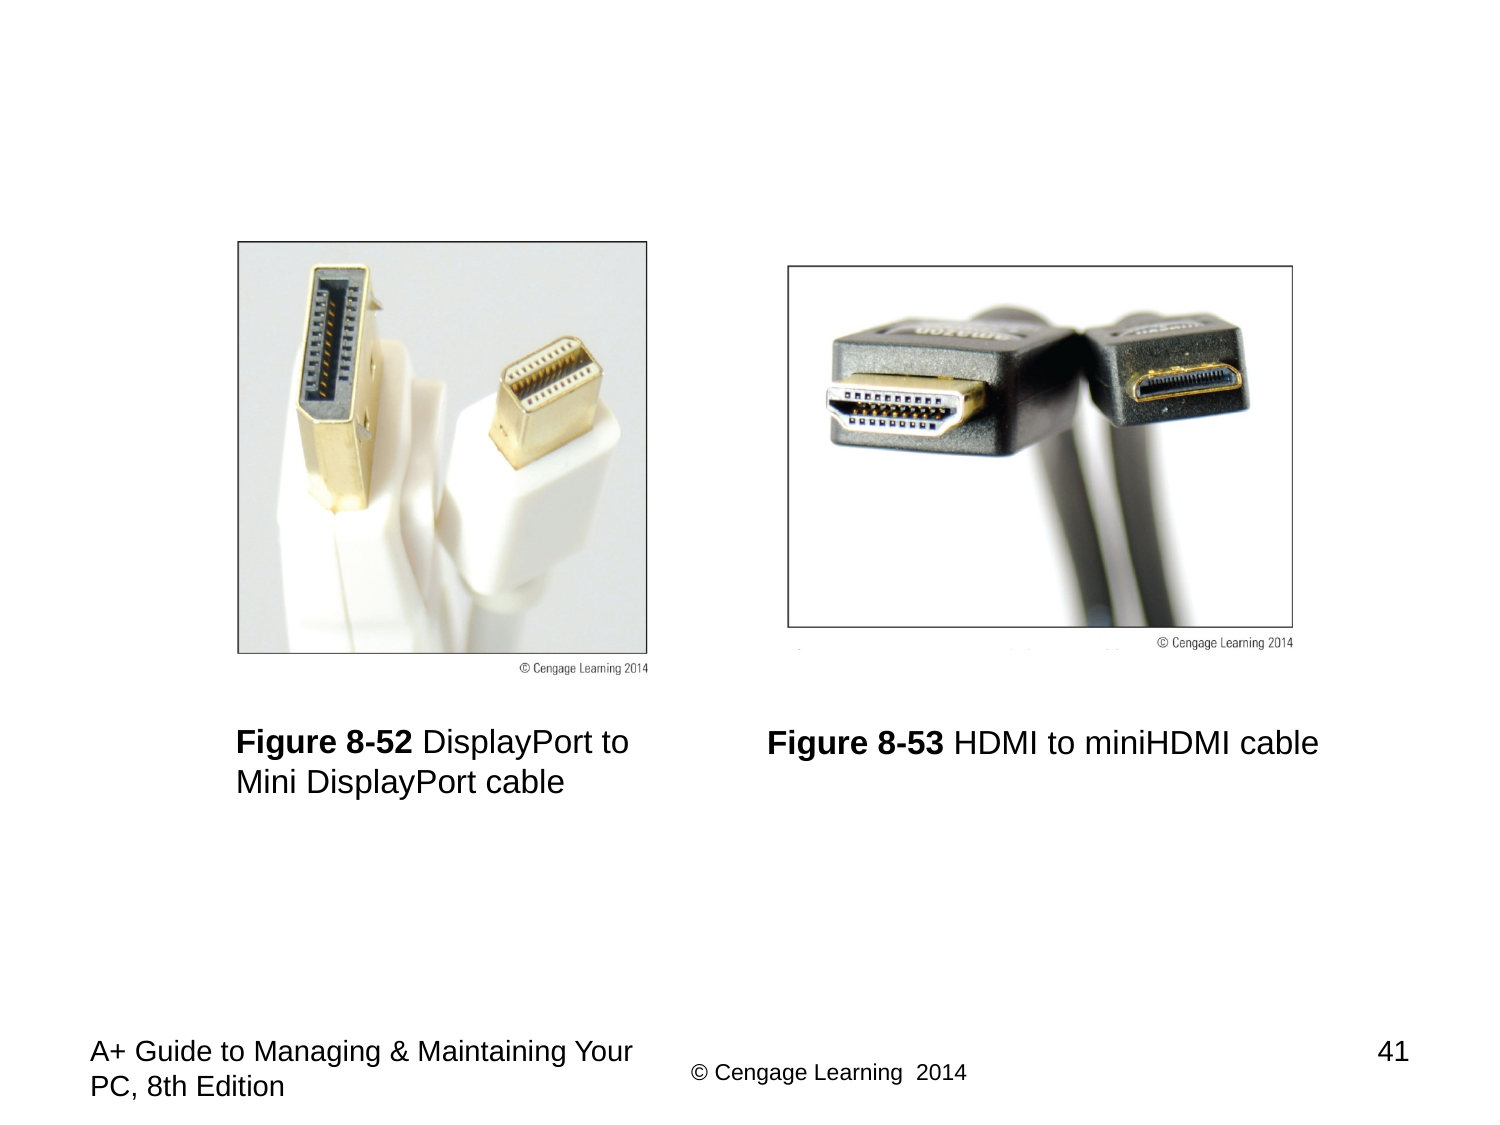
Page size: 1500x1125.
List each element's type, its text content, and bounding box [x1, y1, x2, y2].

footer A+ Guide to Managing & Maintaining Your PC, 8th Edition [74, 1024, 676, 1103]
slide_number 41 [1074, 1024, 1426, 1103]
text_box Figure 8-52 DisplayPort to Mini DisplayPort cable [221, 712, 645, 807]
picture [787, 265, 1293, 651]
picture [237, 240, 648, 675]
text_box Figure 8-53 HDMI to miniHDMI cable [752, 713, 1335, 769]
